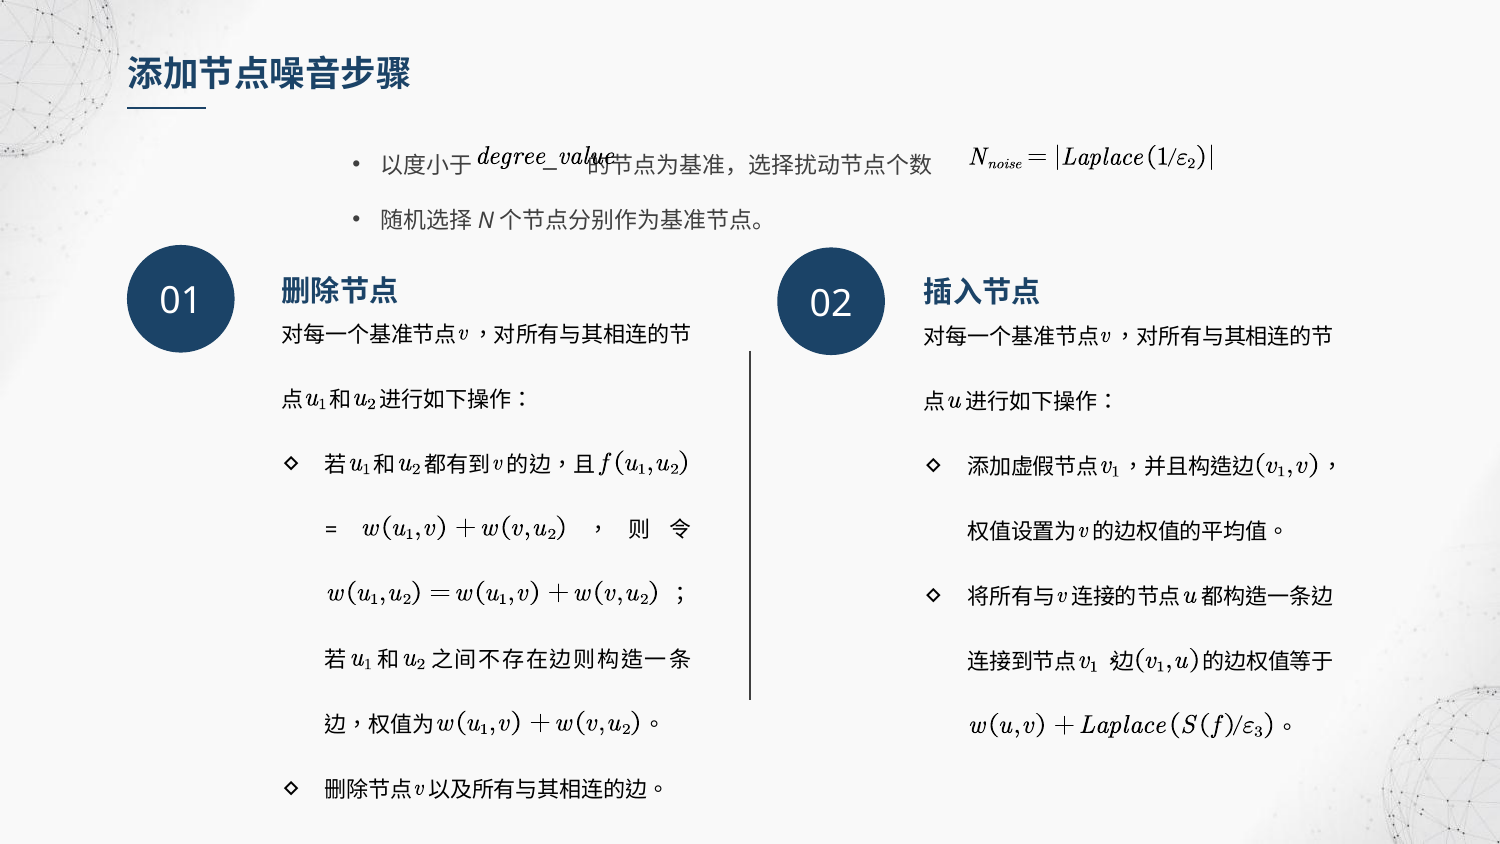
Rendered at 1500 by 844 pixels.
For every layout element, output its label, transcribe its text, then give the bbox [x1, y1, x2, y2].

text_box 02 [777, 247, 885, 356]
text_box 01 [126, 244, 235, 353]
text_box 添加节点噪音步骤 [116, 45, 488, 100]
text_box 插入节点 [912, 267, 1053, 303]
picture [0, 1, 1500, 844]
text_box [341, 117, 1443, 232]
text_box 删除节点 [270, 267, 411, 301]
